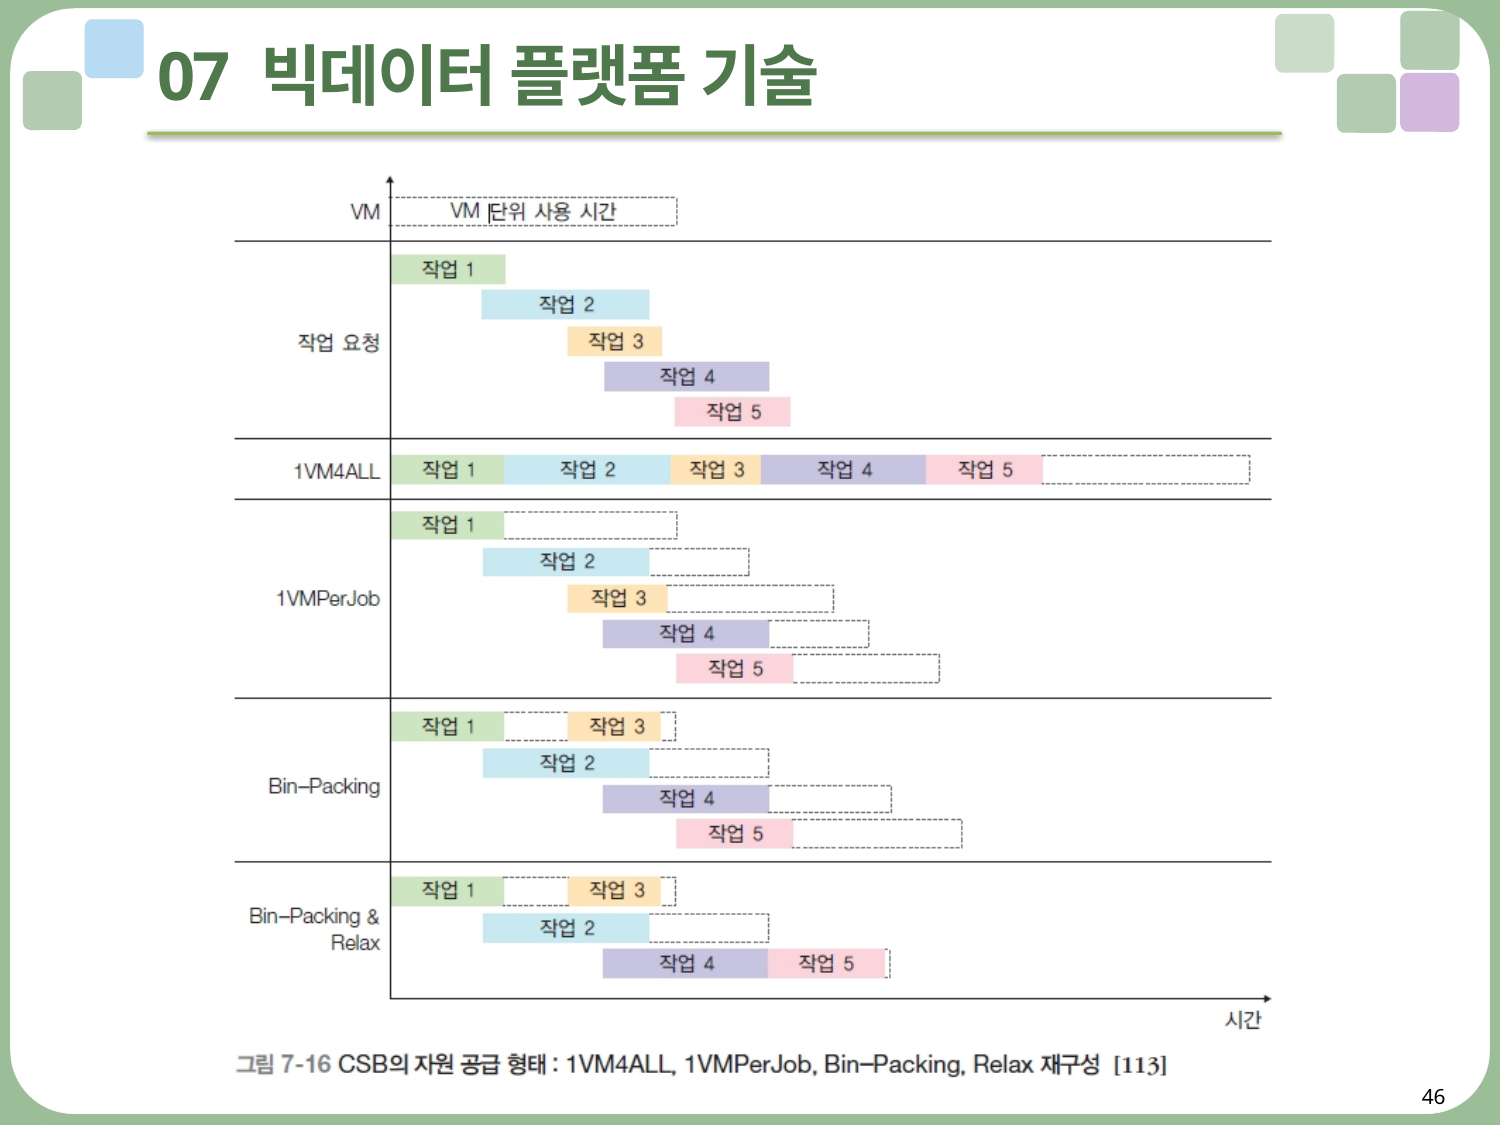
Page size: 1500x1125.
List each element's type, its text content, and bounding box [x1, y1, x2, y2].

picture [0, 0, 1500, 1125]
title 07 빅데이터 플랫폼 기술 [142, 25, 1459, 123]
